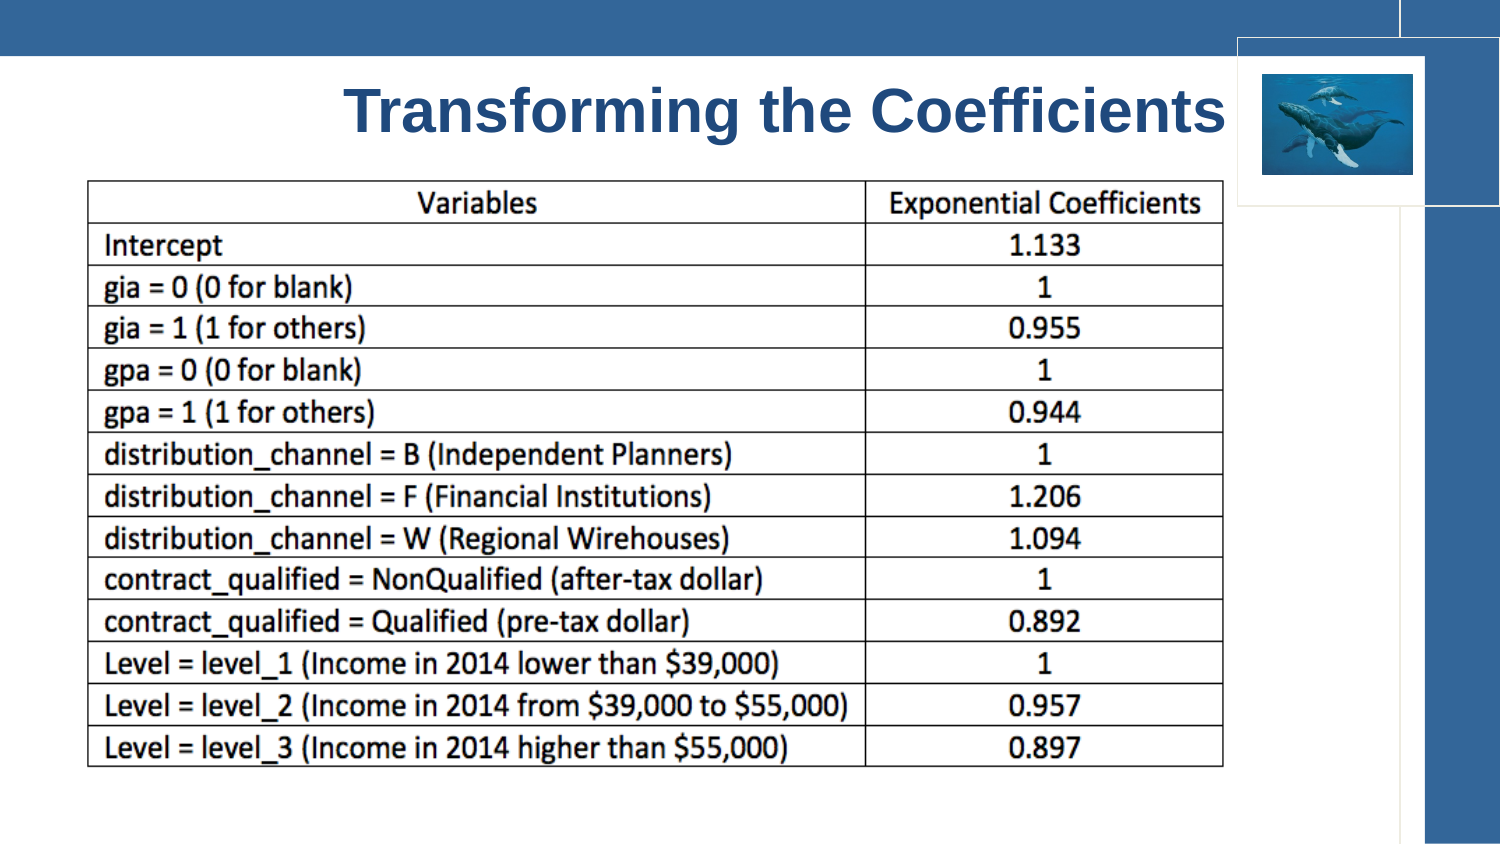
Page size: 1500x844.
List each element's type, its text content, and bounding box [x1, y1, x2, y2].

title Transforming the Coefficients [86, 60, 1485, 155]
picture [86, 179, 1228, 773]
picture [1262, 155, 1413, 175]
